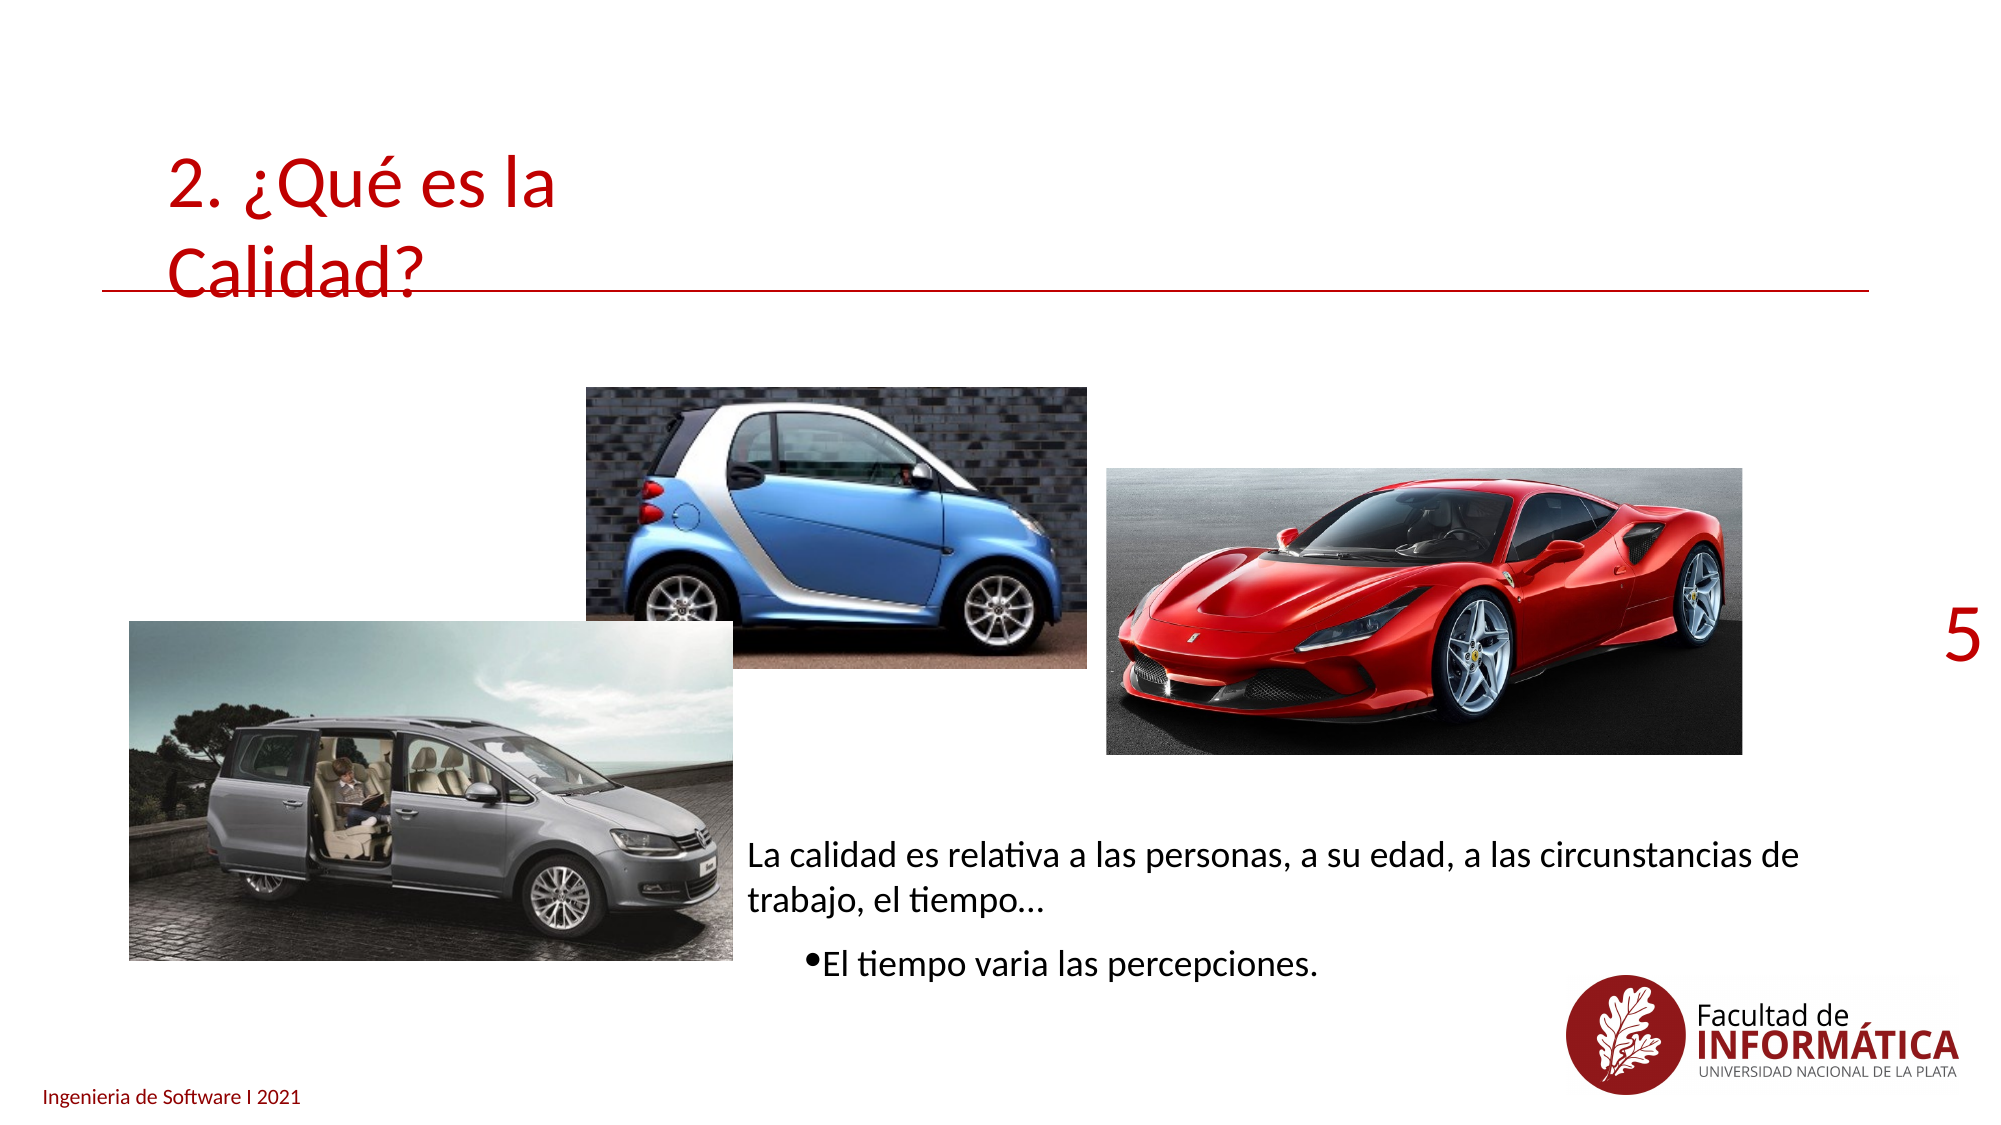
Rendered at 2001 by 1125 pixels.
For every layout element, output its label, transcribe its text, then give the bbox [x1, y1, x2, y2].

text_box 2. ¿Qué es la Calidad? [152, 125, 850, 321]
picture [1566, 975, 1959, 1095]
picture [129, 387, 1087, 962]
text_box La calidad es relativa a las personas, a su edad, a las circunstancias de trabajo, el tiempo… El tiempo varia las percepciones. [732, 822, 1835, 1055]
picture [1106, 467, 1743, 755]
slide_number 5 [1520, 456, 2000, 686]
footer Ingenieria de Software I 2021 [27, 1075, 382, 1111]
